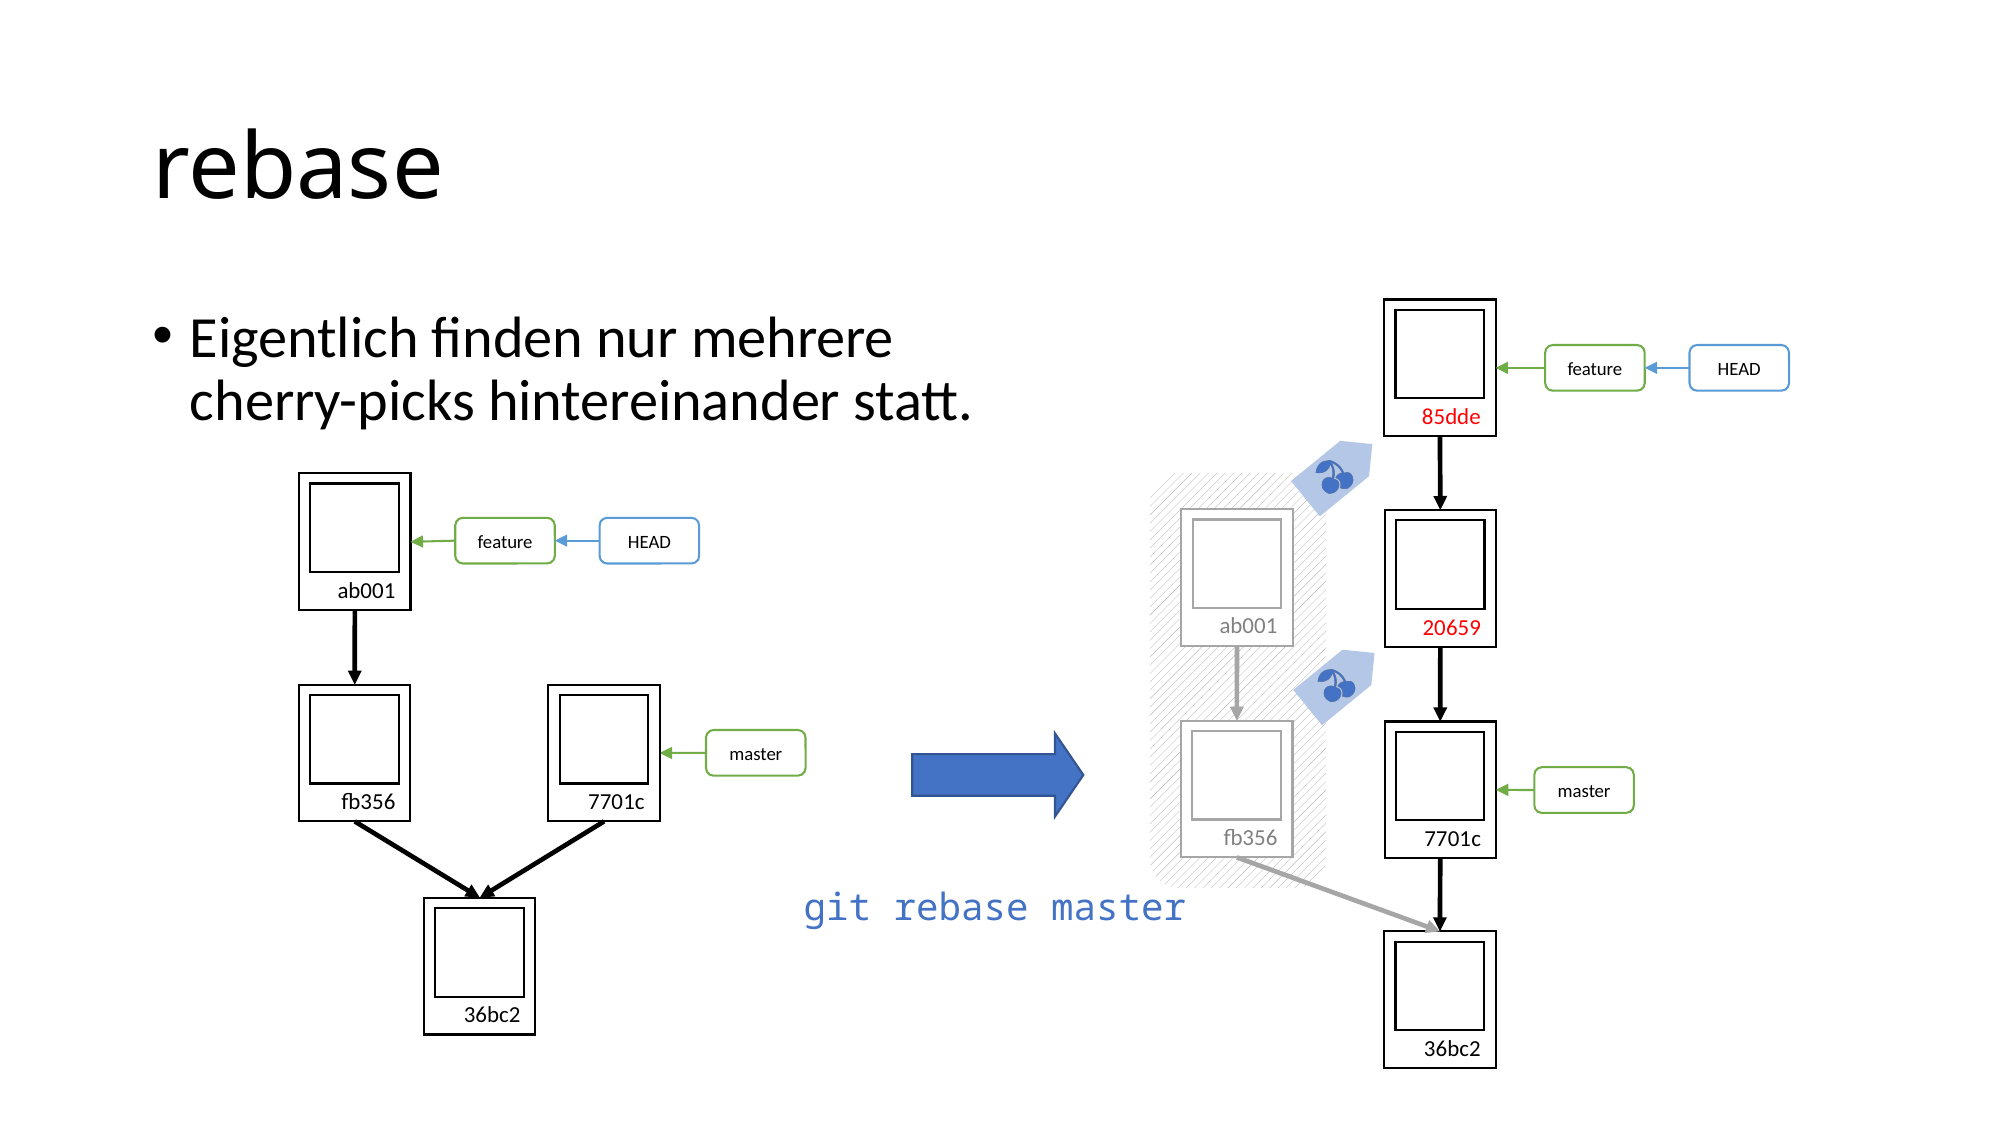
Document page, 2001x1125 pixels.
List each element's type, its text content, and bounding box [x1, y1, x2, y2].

text_box [1149, 473, 1327, 888]
text_box HEAD [1688, 343, 1791, 392]
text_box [1236, 857, 1440, 932]
list Eigentlich finden nur mehrere cherry-picks hintereinander statt. [137, 299, 1090, 1014]
title rebase [137, 59, 1863, 278]
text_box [1181, 720, 1293, 858]
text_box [1295, 448, 1383, 501]
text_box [299, 473, 411, 610]
text_box git rebase master [1090, 875, 1202, 935]
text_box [1384, 299, 1496, 437]
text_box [1384, 721, 1496, 859]
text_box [424, 898, 536, 1035]
text_box feature [1544, 343, 1646, 392]
text_box master [1533, 766, 1635, 814]
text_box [479, 821, 604, 898]
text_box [299, 684, 411, 822]
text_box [1297, 657, 1385, 709]
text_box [354, 821, 479, 898]
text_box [1384, 931, 1496, 1069]
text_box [1384, 509, 1497, 647]
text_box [548, 684, 660, 822]
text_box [1181, 509, 1293, 646]
